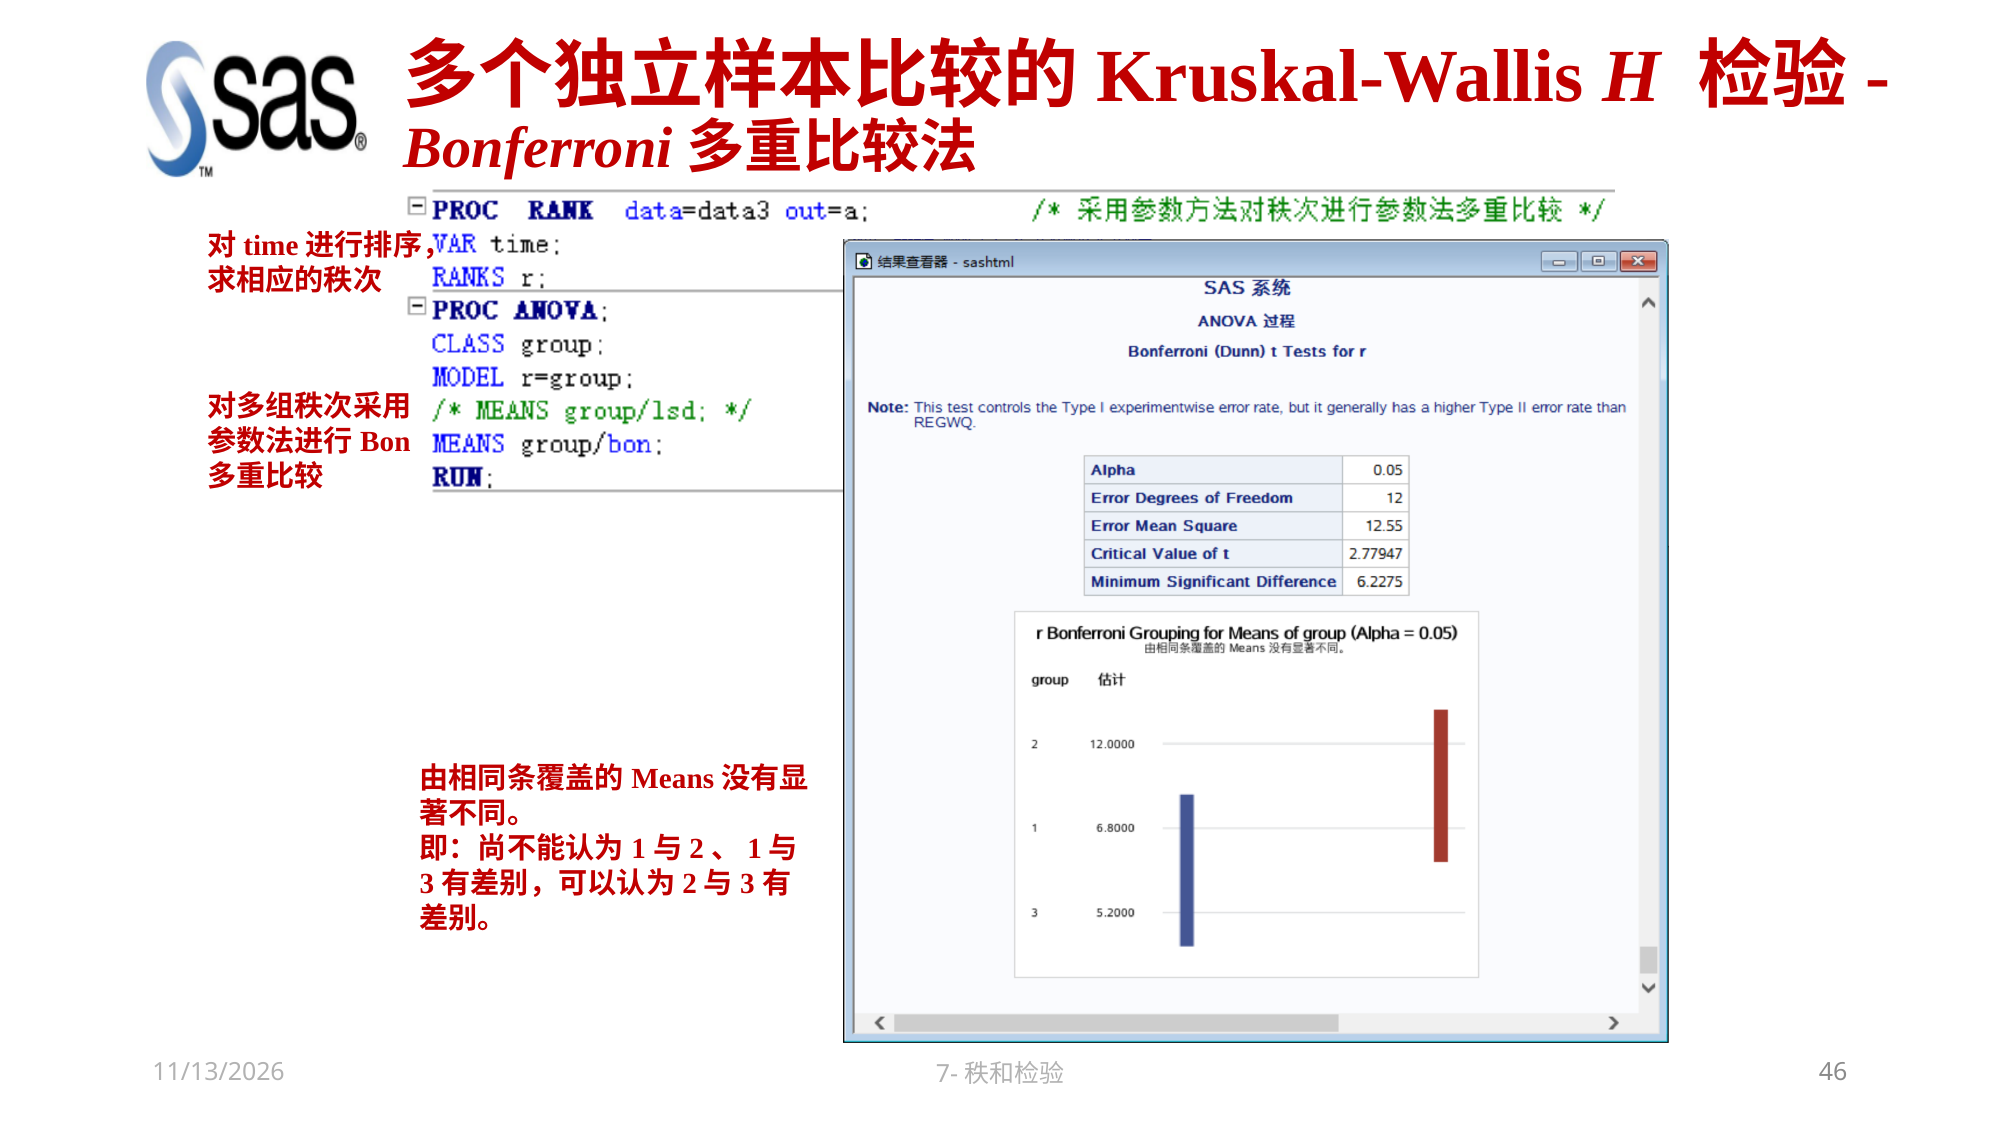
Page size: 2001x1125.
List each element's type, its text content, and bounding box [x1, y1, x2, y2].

slide_number 46 [1412, 1042, 1863, 1103]
text_box 由相同条覆盖的Means没有显著不同。 即：尚不能认为1与2、1与3有差别，可以认为2与3有差别。 [404, 752, 828, 942]
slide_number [137, 1042, 588, 1103]
footer 7-秩和检验 [644, 1042, 1356, 1103]
text_box 对time进行排序，求相应的秩次 [192, 218, 401, 304]
picture [401, 189, 1669, 1043]
text_box 多个独立样本比较的Kruskal-Wallis H 检验- Bonferroni多重比较法 [388, 0, 1938, 218]
picture [137, 22, 379, 195]
text_box 对多组秩次采用 参数法进行Bon 多重比较 [192, 379, 401, 500]
